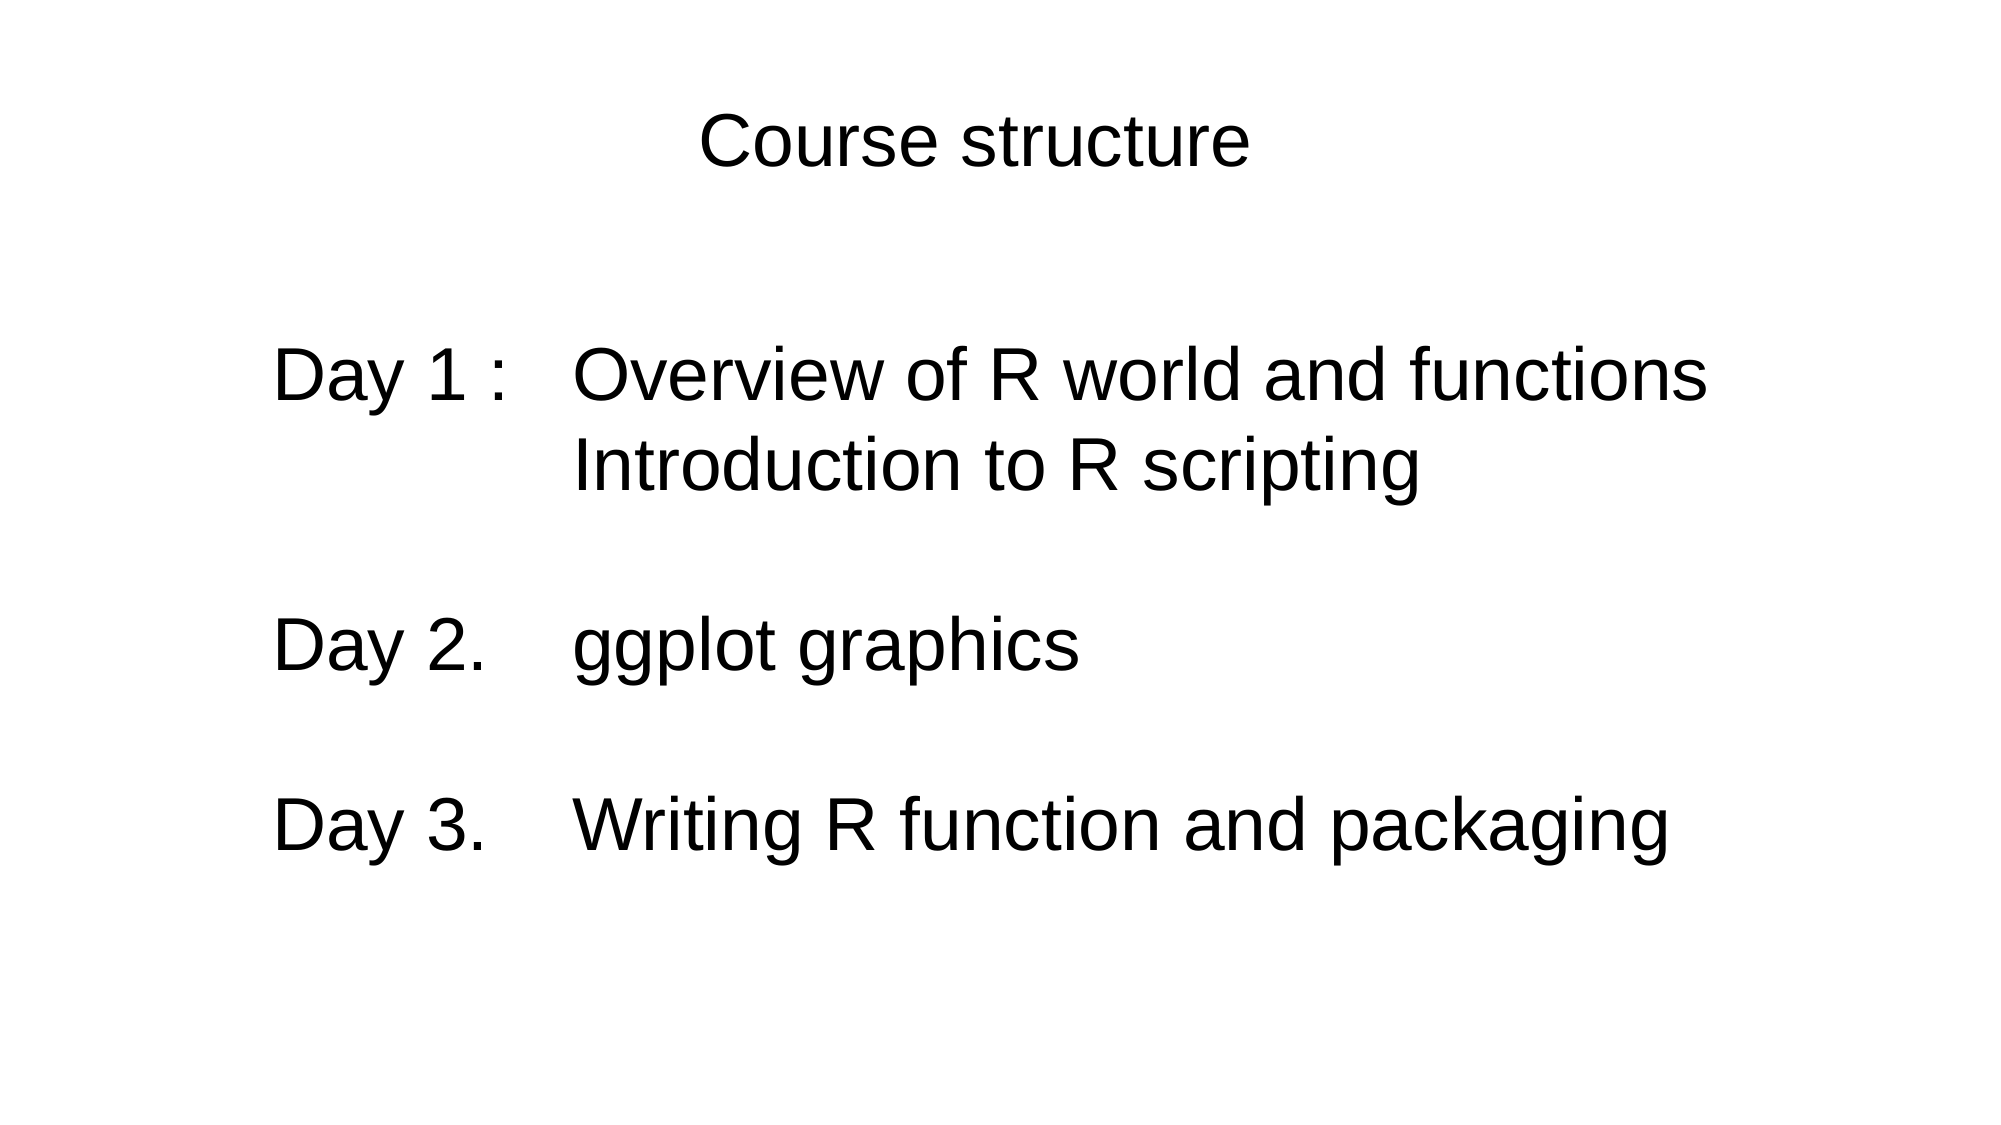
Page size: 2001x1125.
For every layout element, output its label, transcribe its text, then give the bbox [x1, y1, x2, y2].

text_box Day 1 : Overview of R world and functions Introduction to R scripting Day 2. ggplot graphics Day 3. Writing R function and packaging [257, 317, 1807, 873]
text_box Course structure [683, 83, 1268, 189]
